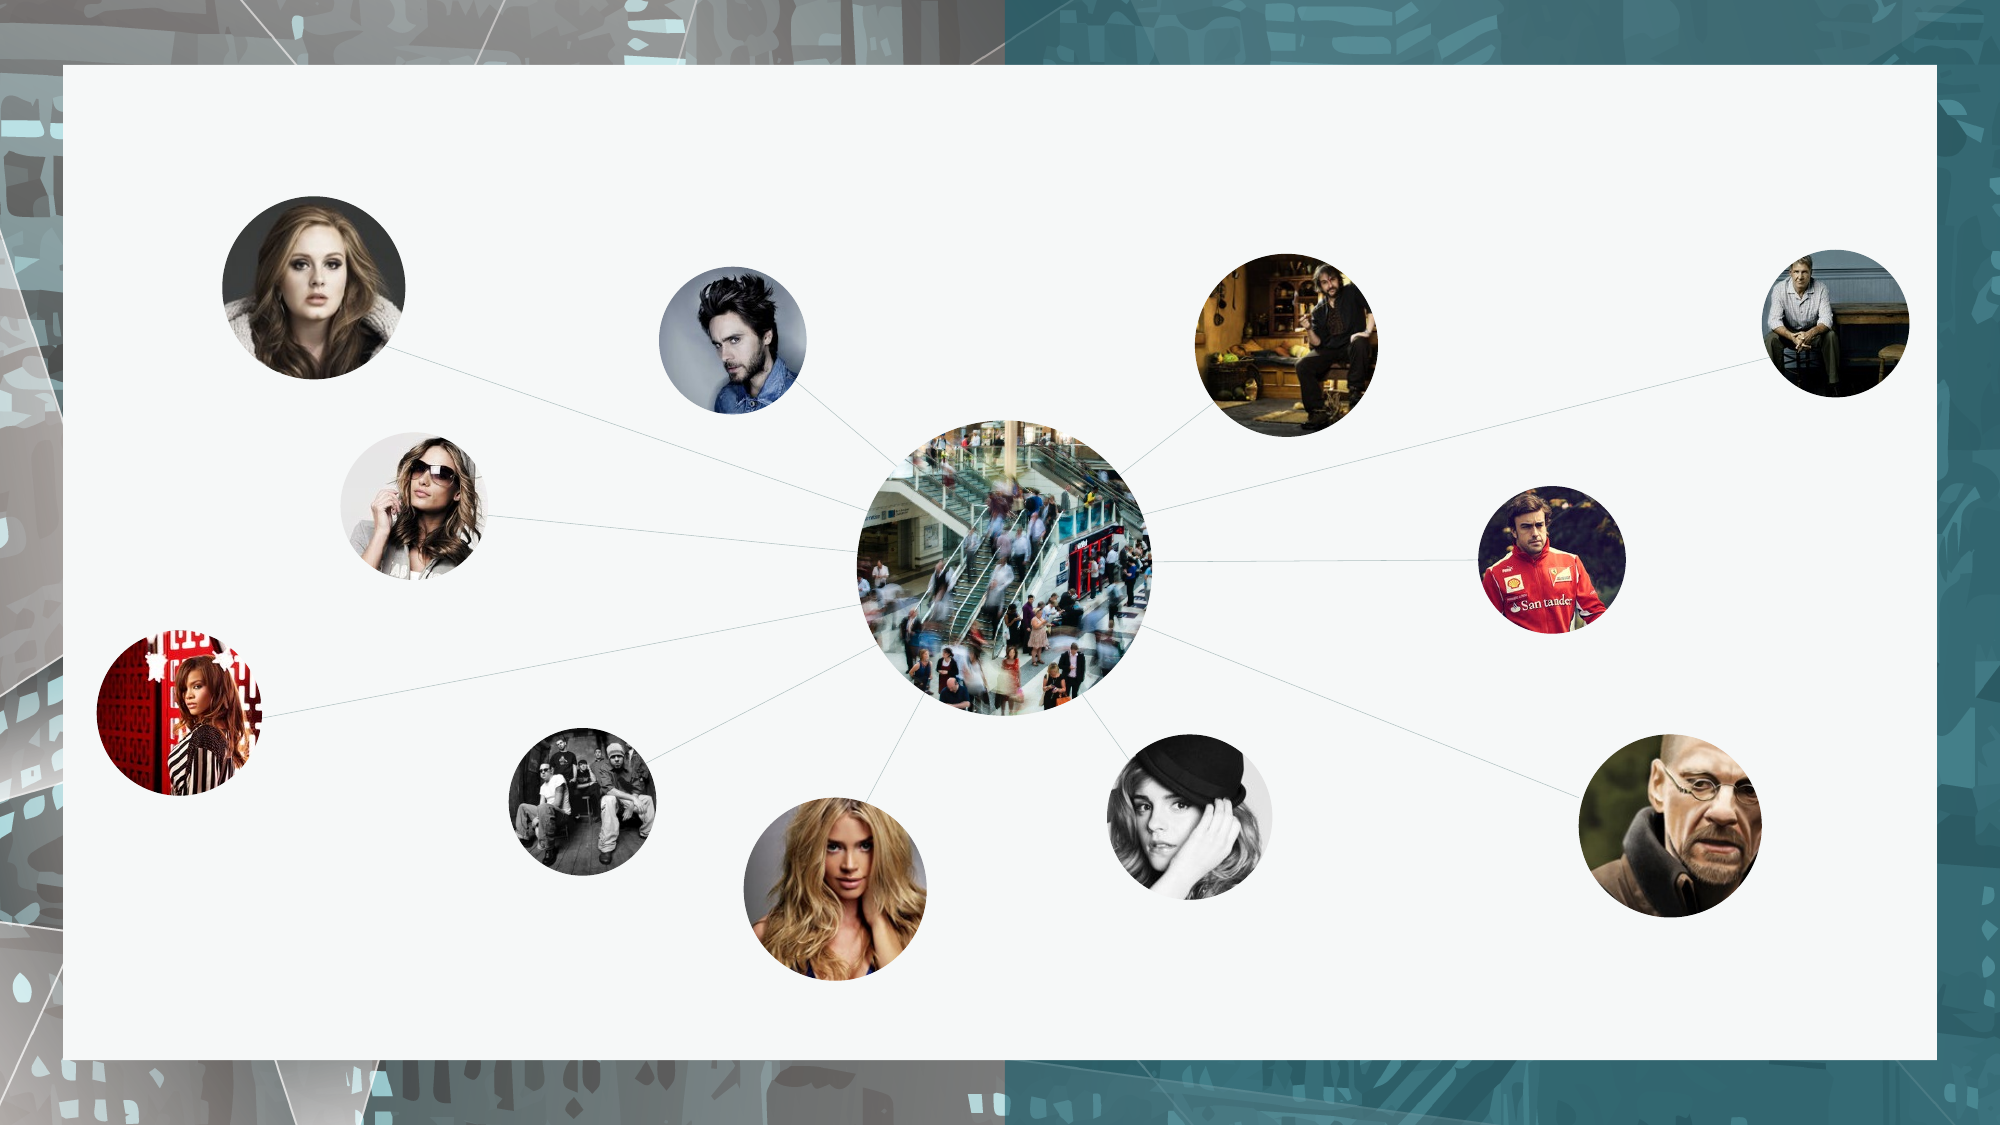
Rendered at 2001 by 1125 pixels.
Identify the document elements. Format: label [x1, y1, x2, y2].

picture [508, 727, 657, 876]
picture [743, 797, 927, 981]
picture [340, 432, 489, 580]
picture [1194, 253, 1378, 437]
picture [1478, 486, 1626, 634]
picture [222, 196, 406, 380]
picture [0, 0, 1004, 1125]
picture [658, 266, 807, 415]
picture [856, 420, 1153, 716]
picture [1578, 734, 1762, 918]
picture [1761, 249, 1910, 398]
picture [1107, 734, 1273, 900]
picture [96, 630, 263, 796]
